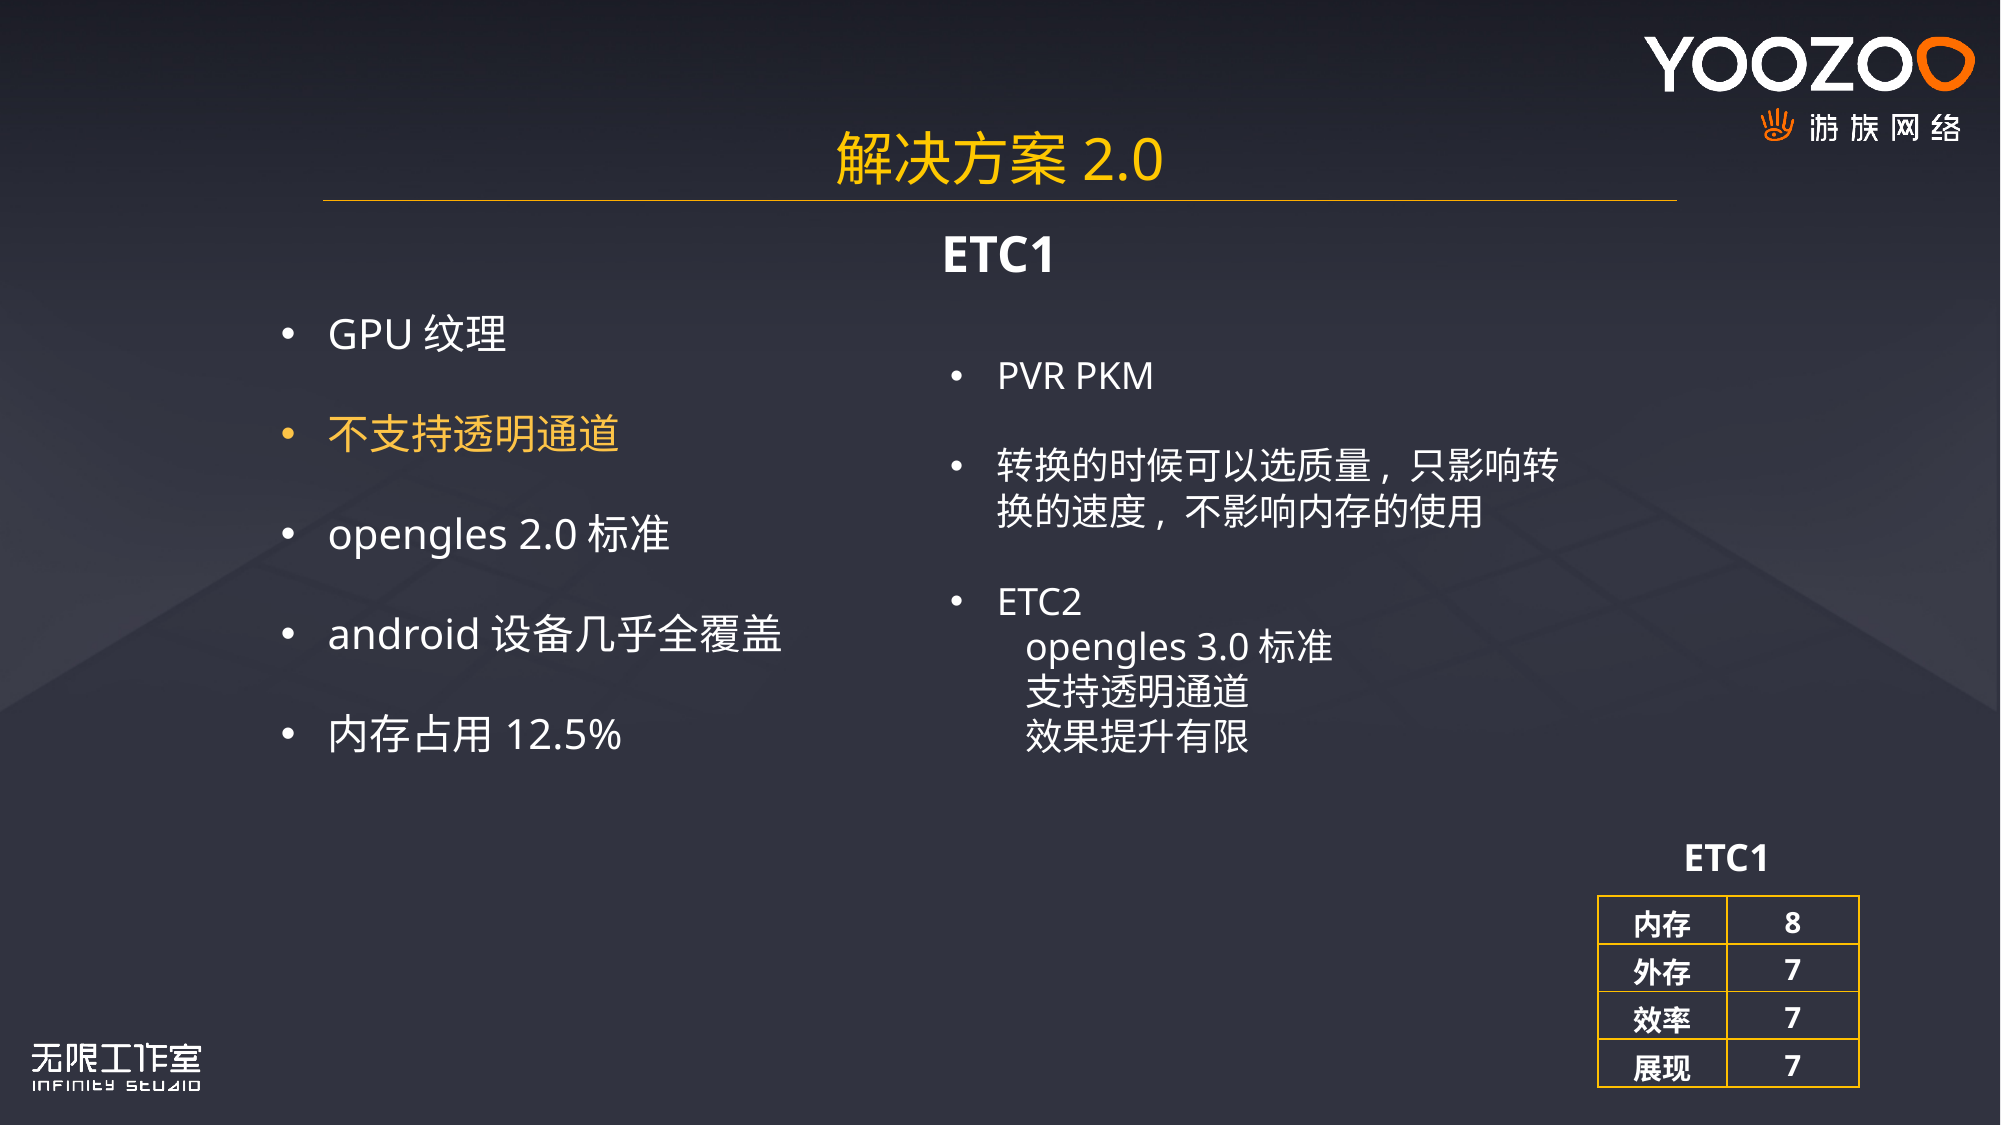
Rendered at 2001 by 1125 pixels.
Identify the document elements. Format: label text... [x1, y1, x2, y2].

text_box ETC1 [1523, 826, 1931, 887]
table_cell 展现 [1599, 1040, 1726, 1086]
table_cell 7 [1728, 1040, 1858, 1086]
text_box GPU纹理 不支持透明通道 opengles 2.0标准 android设备几乎全覆盖 内存占用12.5% [273, 300, 908, 906]
table_header 8 [1728, 897, 1858, 943]
text_box ETC1 [796, 215, 1203, 290]
picture [0, 0, 2001, 1125]
table_cell 外存 [1599, 945, 1726, 991]
table_cell 7 [1728, 992, 1858, 1038]
table_cell 效率 [1599, 992, 1726, 1038]
text_box 解决方案2.0 [363, 114, 1637, 200]
text_box PVR PKM 转换的时候可以选质量, 只影响转换的速度, 不影响内存的使用 ETC2 opengles 3.0标准 支持透明通道 效果提升有限 [942, 300, 1577, 810]
table_header 内存 [1599, 897, 1726, 943]
table_cell 7 [1728, 945, 1858, 991]
